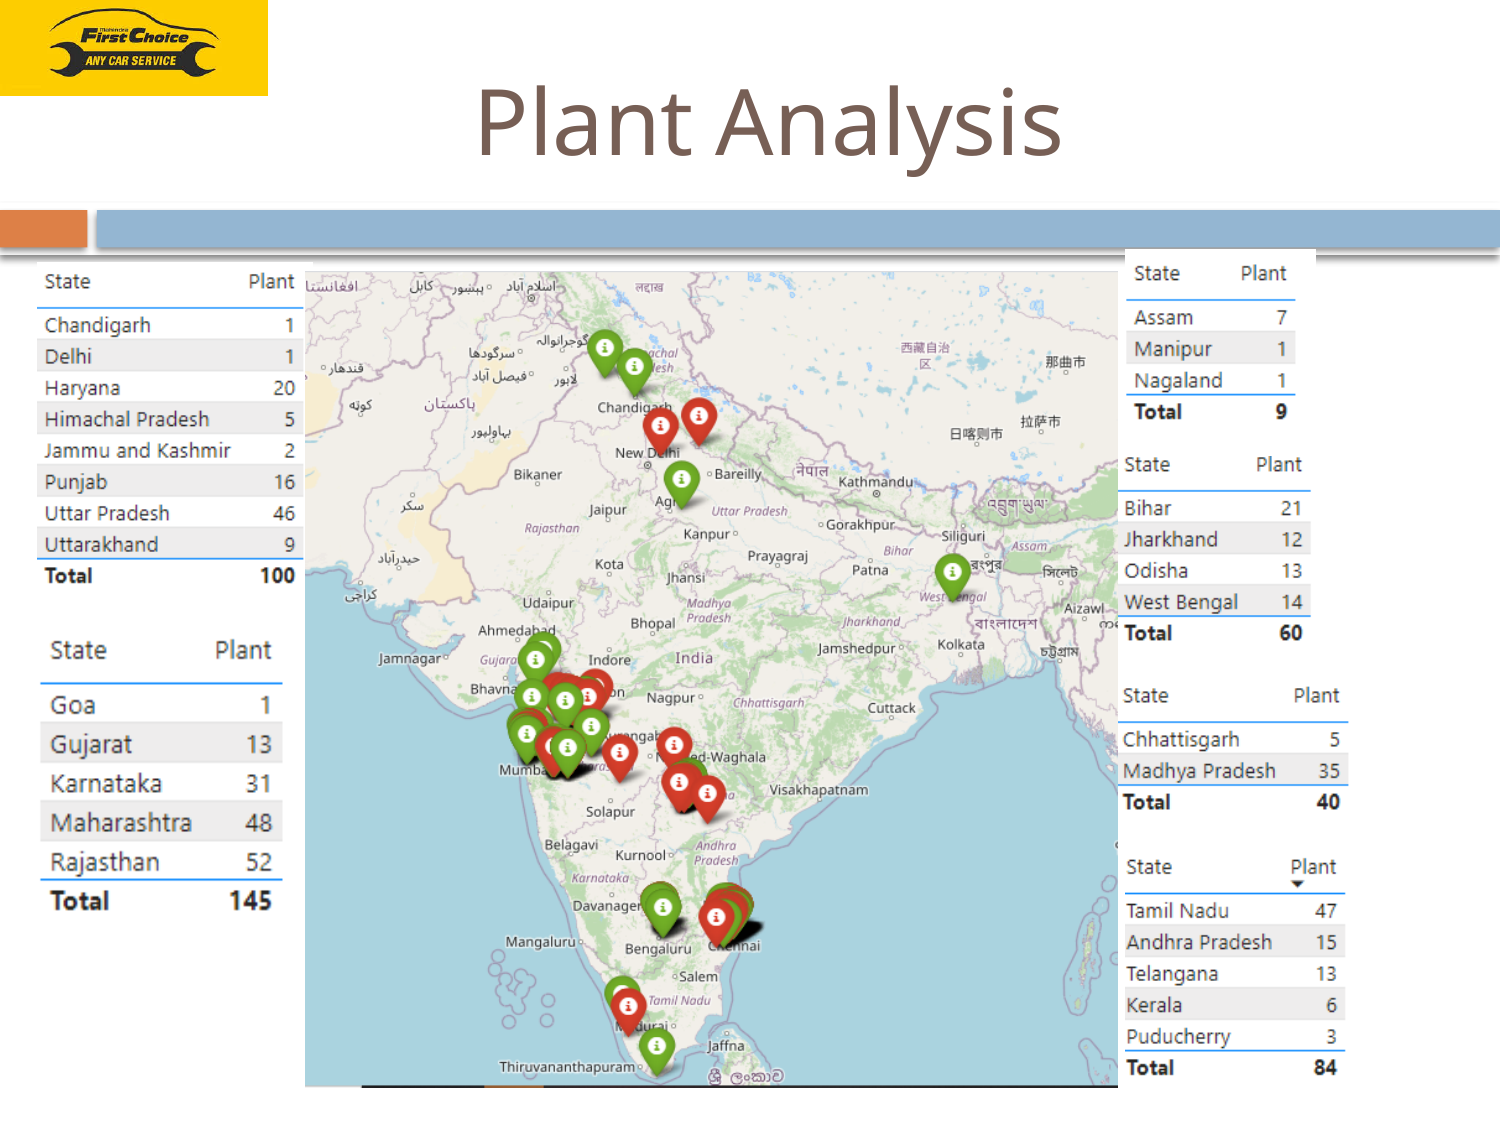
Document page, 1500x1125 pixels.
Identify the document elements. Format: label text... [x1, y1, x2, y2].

picture [1124, 849, 1348, 1080]
picture [0, 0, 269, 96]
picture [1124, 249, 1316, 432]
picture [37, 262, 1369, 1088]
title Plant Analysis [100, 37, 1438, 200]
